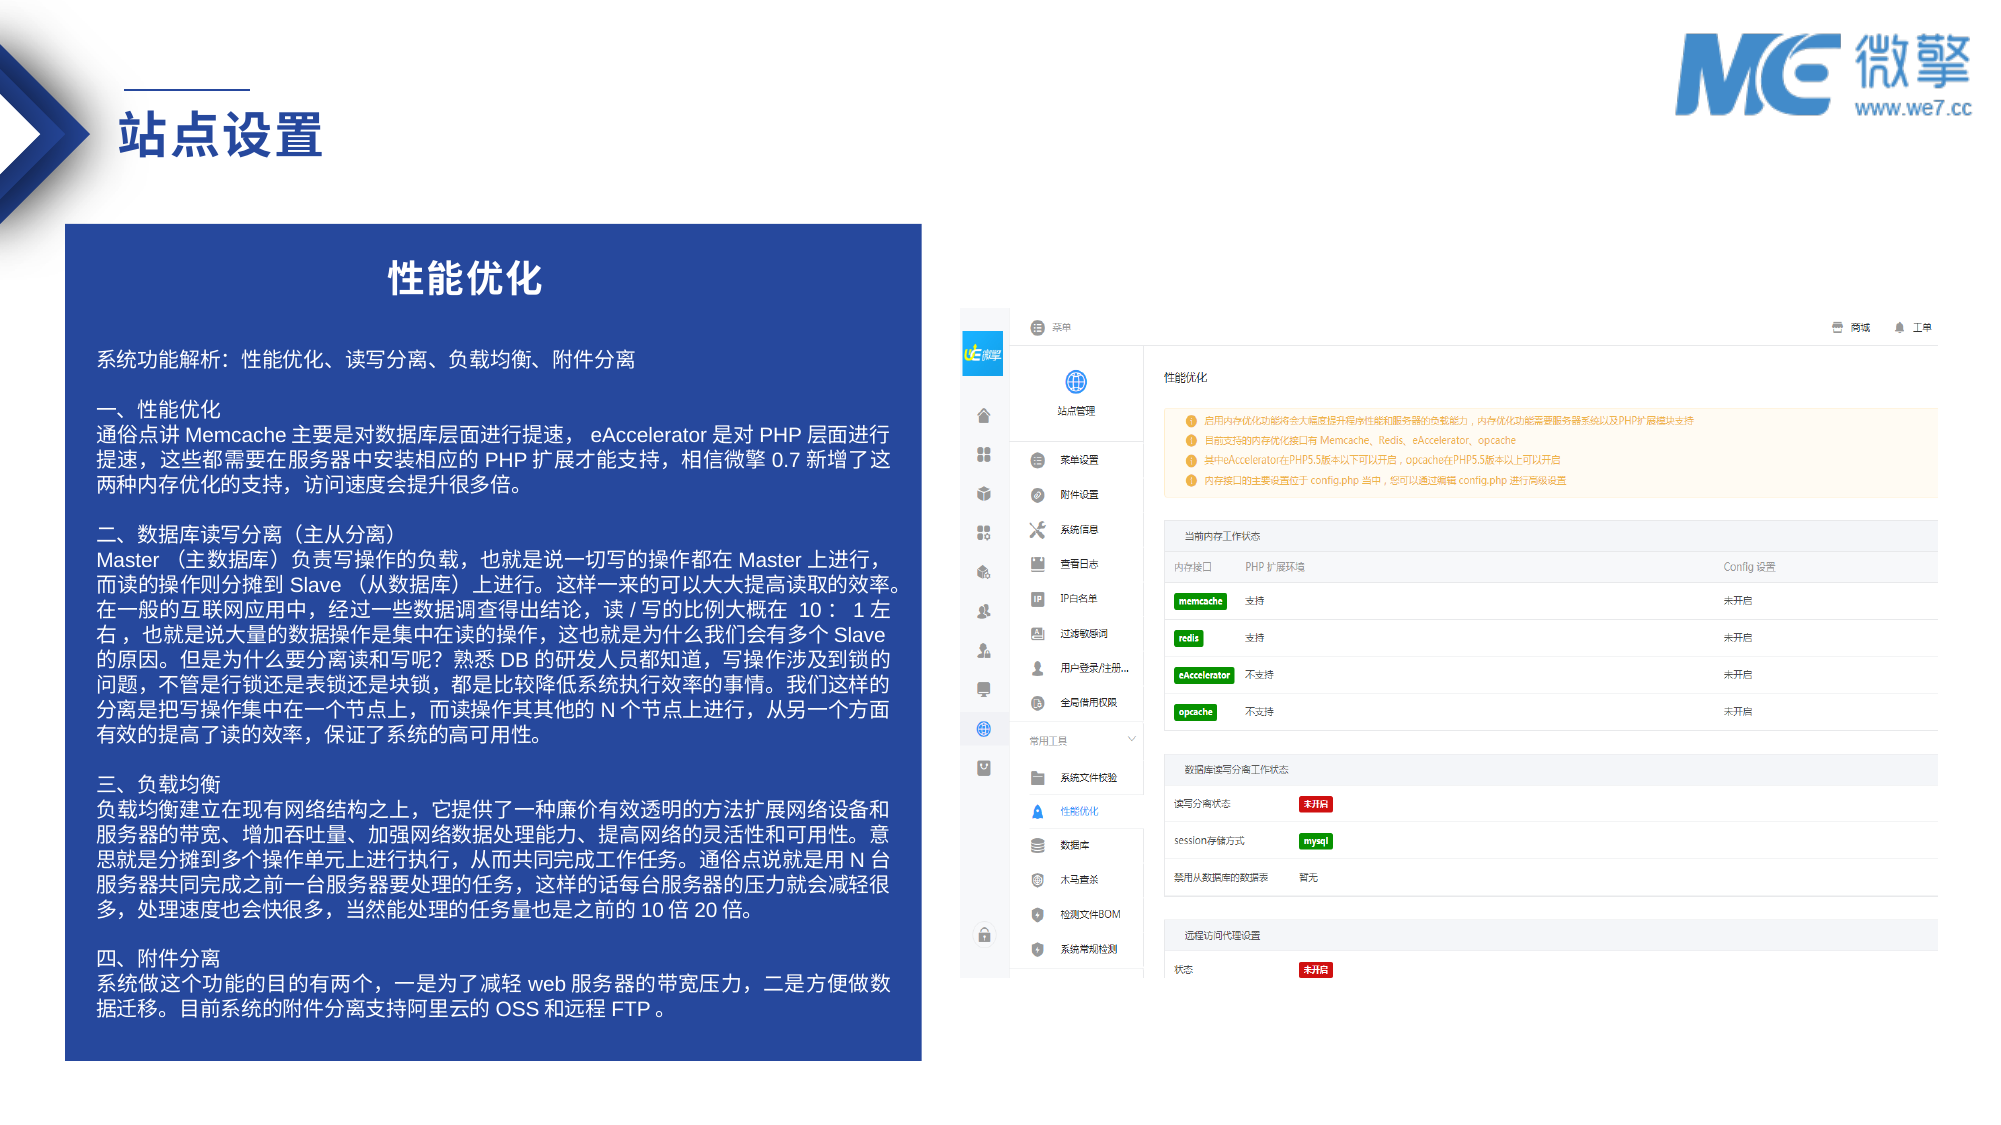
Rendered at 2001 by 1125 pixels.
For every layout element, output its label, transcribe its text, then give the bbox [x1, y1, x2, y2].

picture [1649, 7, 1994, 144]
text_box [64, 223, 923, 1062]
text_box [101, 89, 341, 173]
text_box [0, 44, 91, 224]
text_box 系统功能解析：性能优化、读写分离、负载均衡、附件分离 一、性能优化 通俗点讲Memcache主要是对数据库层面进行提速，eAccelerator是对PHP层面进行提速，这些都需要在服务器中安装相应的PHP扩展才能支持，相信微擎0.7新增了这两种内存优化的支持，访问速度会提升很多倍。 二、数据库读写分离（主从分离） Master（主数据库）负责写操作的负载，也就是说一切写的操作都在Master上进行，而读的操作则分摊到Slave（从数据库）上进行。这样一来的可以大大提高读取的效率。在一般的互联网应用中，经过一些数据调查得出结论，读/写的比例大概在 10：1左右 ，也就是说大量的数据操作是集中在读的操作，这也就是为什么我们会有多个Slave的原因。但是为什么要分离读和写呢？熟悉DB的研发人员都知道，写操作涉及到锁的问题，不管是行锁还是表锁还是块锁，都是比较降低系统执行效率的事情。我们这样的分离是把写操作集中在一个节点上，而读操作其其他的N个节点上进行，从另一个方面有效的提高了读的效率，保证了系统的高可用性。 三、负载均衡 负载均衡建立在现有网络结构之上，它提供了一种廉价有效透明的方法扩展网络设备和服务器的带宽、增加吞吐量、加强网络数据处理能力、提高网络的灵活性和可用性。意思就是分摊到多个操作单元上进行执行，从而共同完成工作任务。通俗点说就是用N台服务器共同完成之前一台服务器要处理的任务，这样的话每台服务器的压力就会减轻很多，处理速度也会快很多，当然能处理的任务量也是之前的10倍20倍。 四、附件分离 系统做这个功能的目的有两个，一是为了减轻web服务器的带宽压力，二是方便做数据迁移。目前系统的附件分离支持阿里云的OSS和远程FTP。 [81, 339, 906, 1054]
picture [960, 308, 1938, 978]
text_box 性能优化 [372, 247, 559, 308]
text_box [126, 479, 536, 788]
